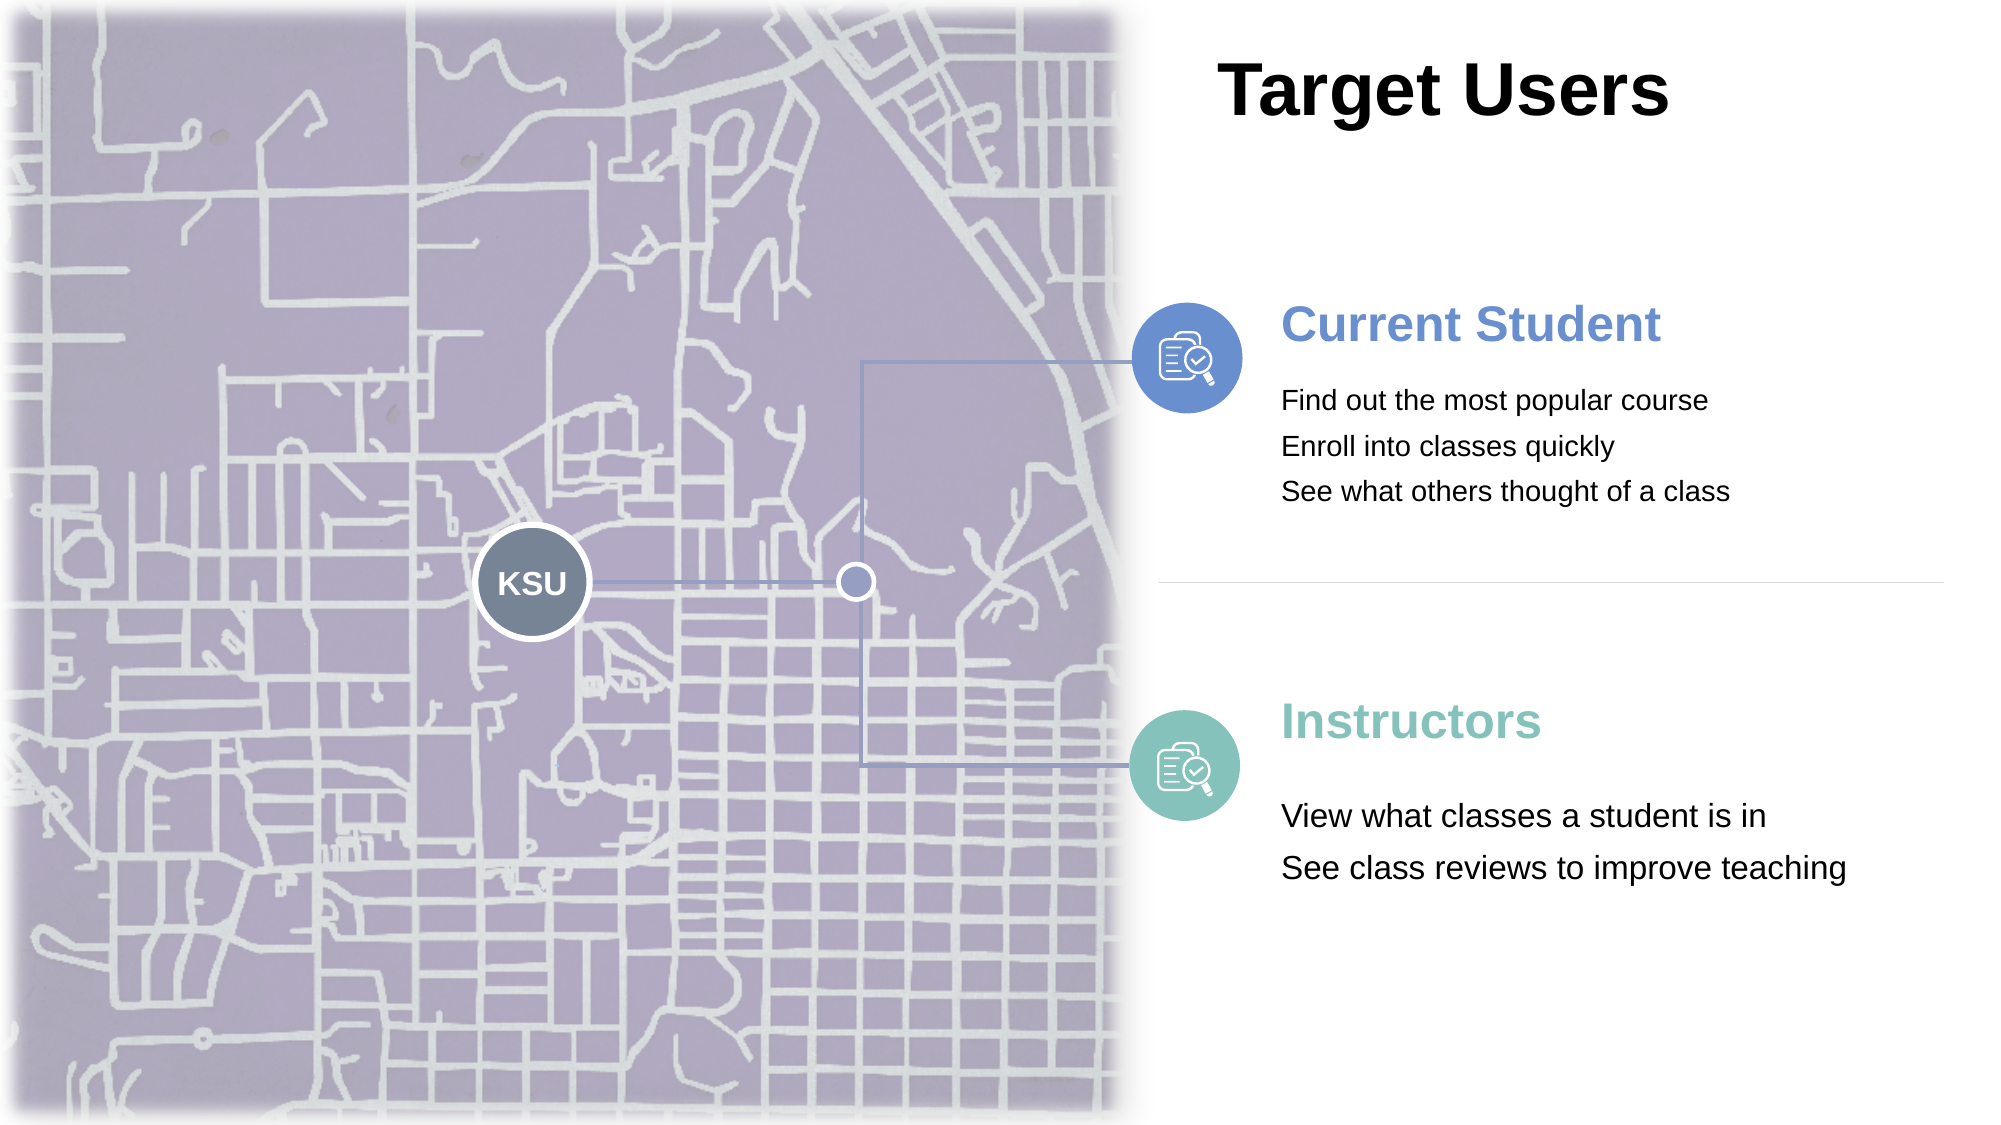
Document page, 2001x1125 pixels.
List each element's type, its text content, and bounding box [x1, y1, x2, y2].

picture [0, 0, 1126, 1125]
title Target Users [1203, 0, 1991, 140]
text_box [304, 282, 1944, 938]
